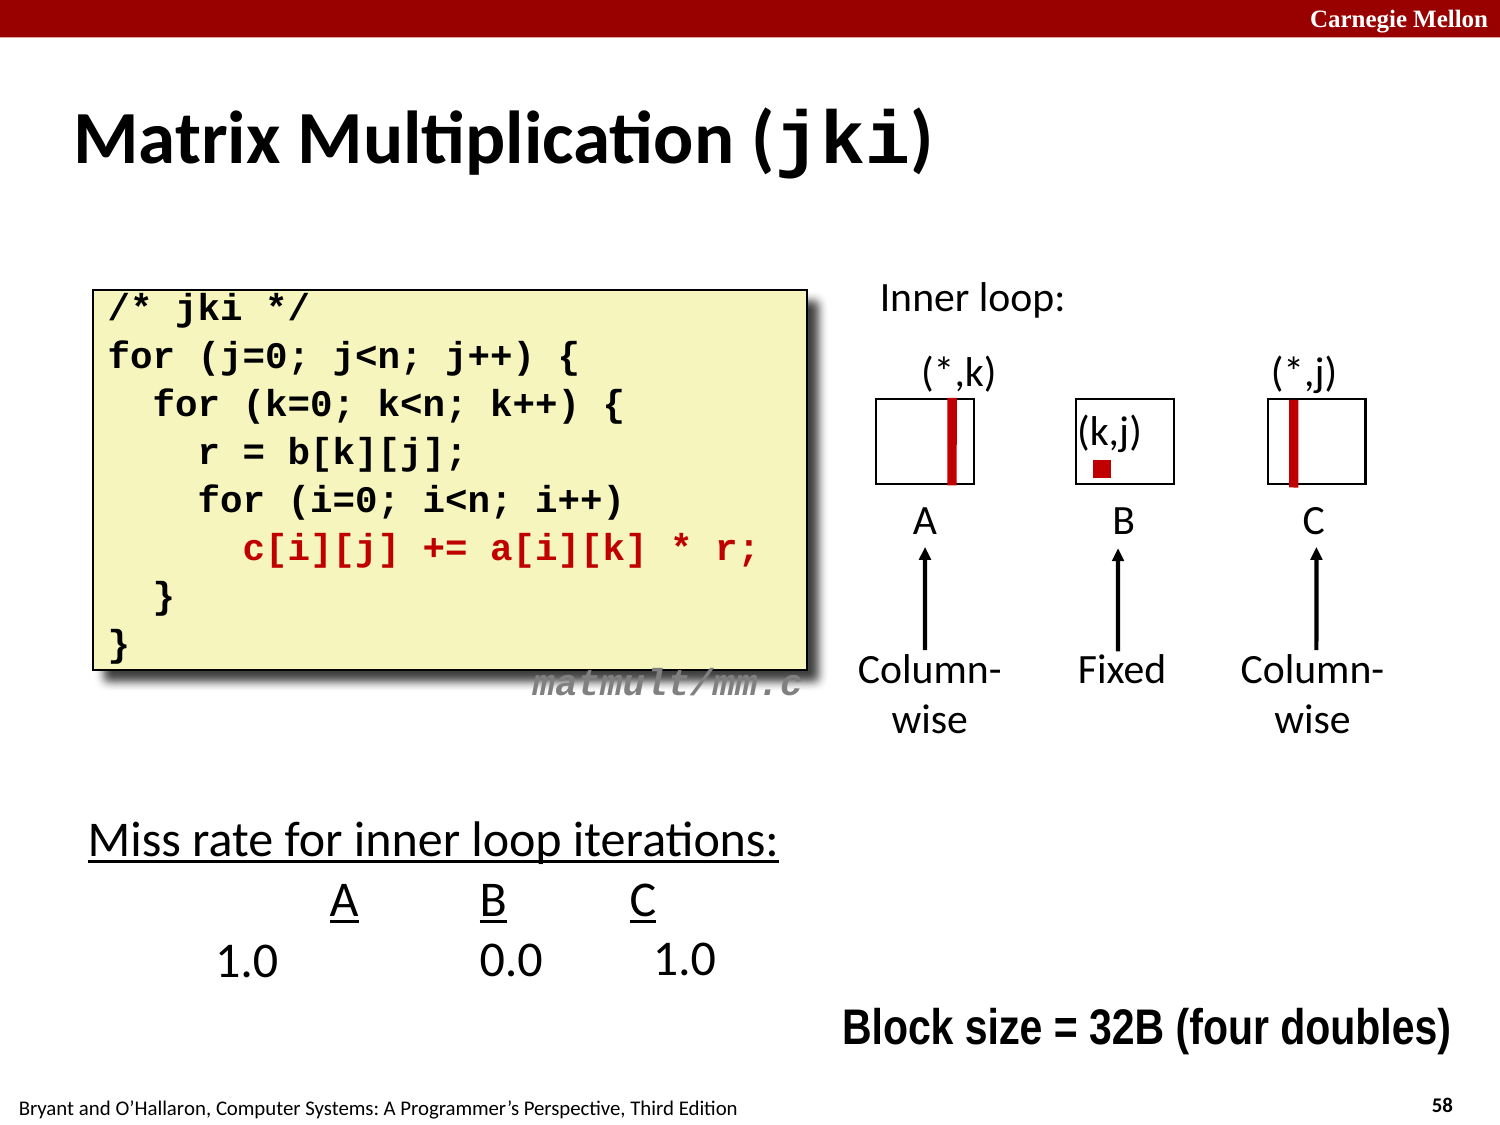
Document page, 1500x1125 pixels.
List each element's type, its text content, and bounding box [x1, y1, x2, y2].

text_box (k,j) [1062, 396, 1158, 461]
text_box A [898, 485, 953, 550]
text_box [875, 398, 952, 485]
text_box /* jki */ for (j=0; j<n; j++) { for (k=0; k<n; k++) { r = b[k][j]; for (i=0; i<n; i++) c[i][j] += a[i][k] * r; } } [92, 289, 807, 670]
text_box [1294, 398, 1366, 485]
text_box [1097, 464, 1107, 473]
text_box B [1097, 485, 1151, 550]
text_box 1.0 [200, 920, 294, 996]
text_box Column- wise [1225, 634, 1400, 749]
text_box matmult/mm.c [518, 653, 818, 712]
text_box Miss rate for inner loop iterations: A B C 0.0 [72, 798, 974, 1000]
title Matrix Multiplication (jki) [58, 71, 1305, 197]
text_box [953, 402, 974, 485]
text_box Fixed [1062, 634, 1182, 699]
text_box (*,k) [906, 337, 1012, 402]
text_box 1.0 [638, 917, 731, 993]
text_box (*,j) [1256, 337, 1353, 402]
text_box Inner loop: [864, 262, 1081, 327]
text_box C [1287, 485, 1340, 550]
text_box [918, 547, 932, 651]
text_box [1267, 402, 1293, 485]
text_box [1310, 547, 1323, 651]
text_box [1111, 548, 1125, 652]
text_box Column- wise [842, 634, 1017, 749]
text_box [1075, 398, 1174, 485]
text_box Block size = 32B (four doubles) [827, 986, 1488, 1062]
